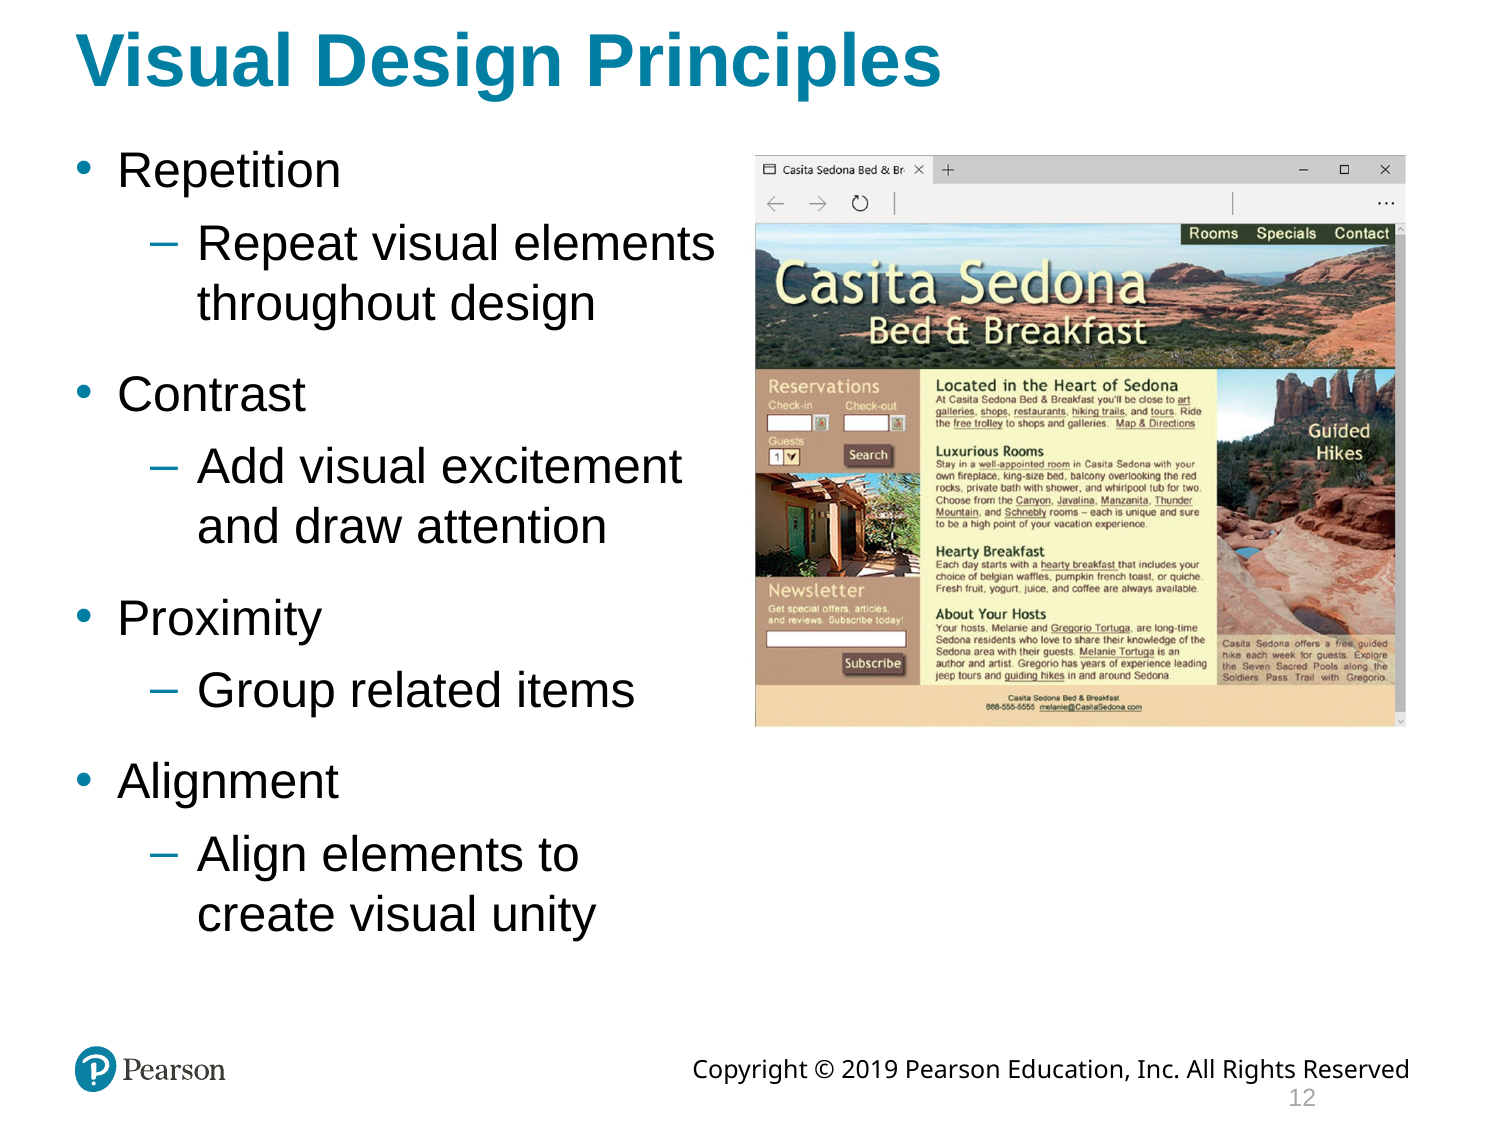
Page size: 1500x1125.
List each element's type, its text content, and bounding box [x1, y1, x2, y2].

picture [748, 149, 1411, 732]
list Repetition Repeat visual elements throughout design Contrast Add visual excitement and draw attention Proximity Group related items Alignment Align elements to create visual unity [75, 137, 732, 942]
title Visual Design Principles [75, 0, 1413, 102]
